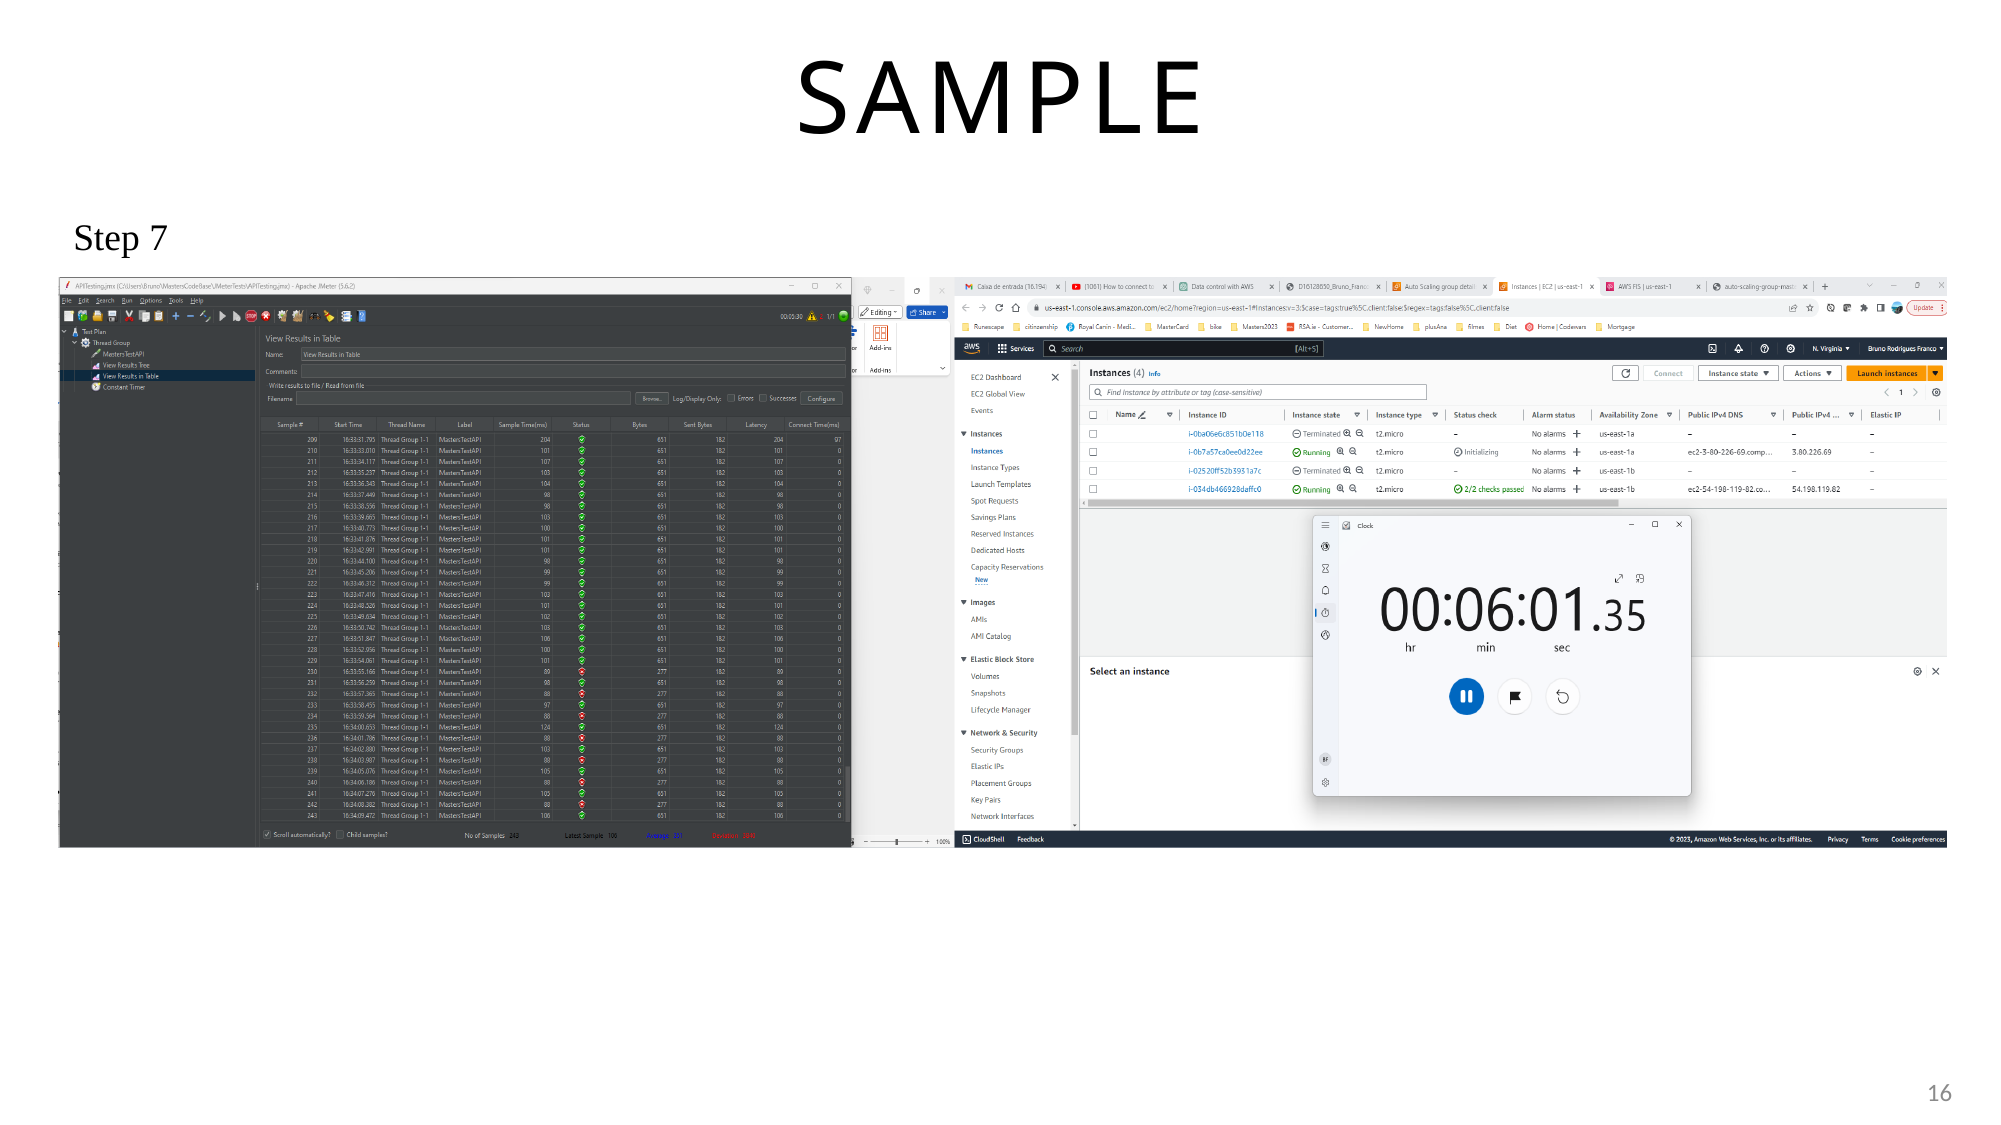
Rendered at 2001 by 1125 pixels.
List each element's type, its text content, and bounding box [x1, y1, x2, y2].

text_box Step 7 [58, 182, 735, 255]
slide_number 16 [1894, 1061, 1968, 1121]
title sample [97, 4, 1903, 161]
picture [58, 277, 1947, 848]
